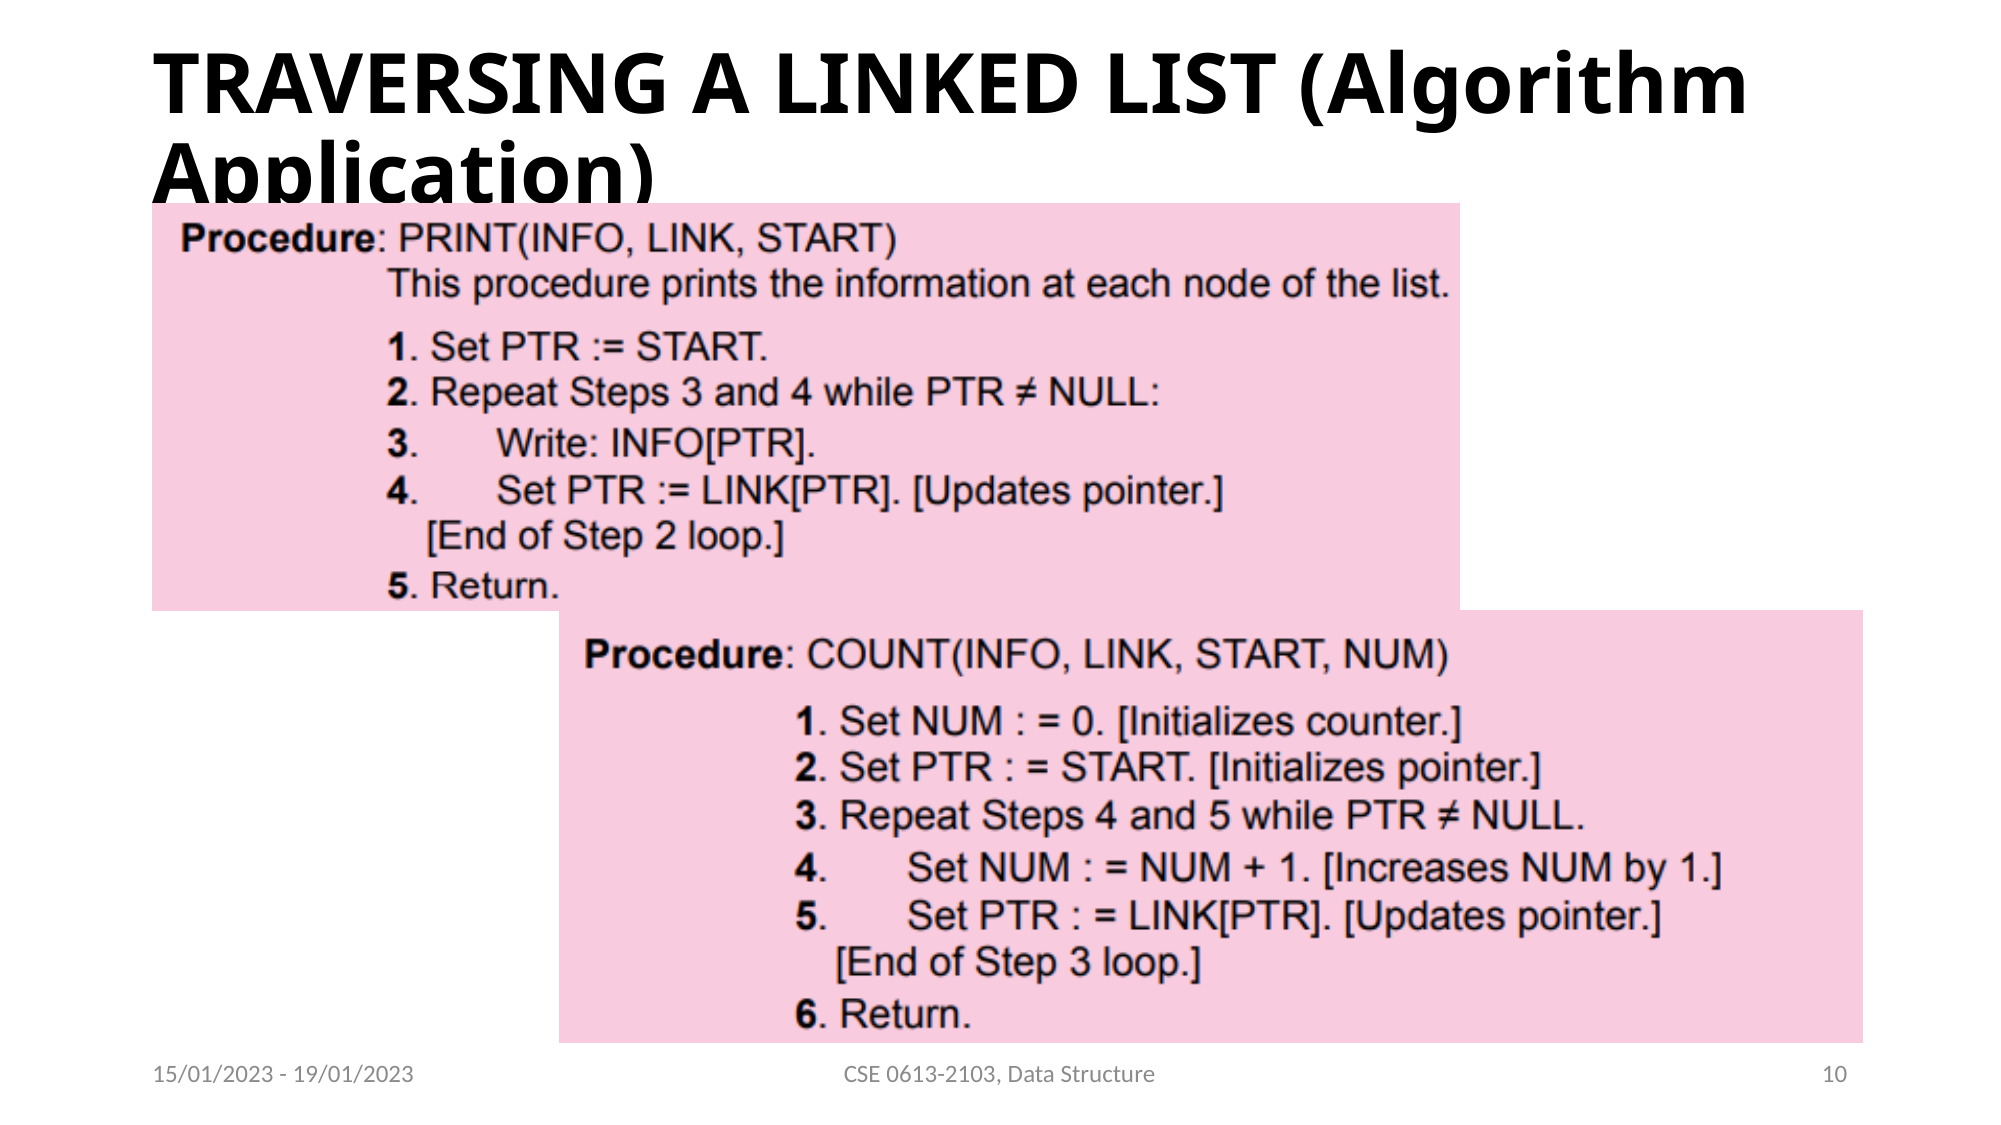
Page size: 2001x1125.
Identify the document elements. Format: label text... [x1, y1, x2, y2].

picture [558, 610, 1863, 1043]
title TRAVERSING A LINKED LIST (Algorithm Application) [137, 59, 1863, 204]
footer CSE 0613-2103, Data Structure [662, 1043, 1338, 1103]
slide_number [137, 1042, 588, 1103]
slide_number 10 [1412, 1043, 1863, 1103]
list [152, 203, 1460, 611]
